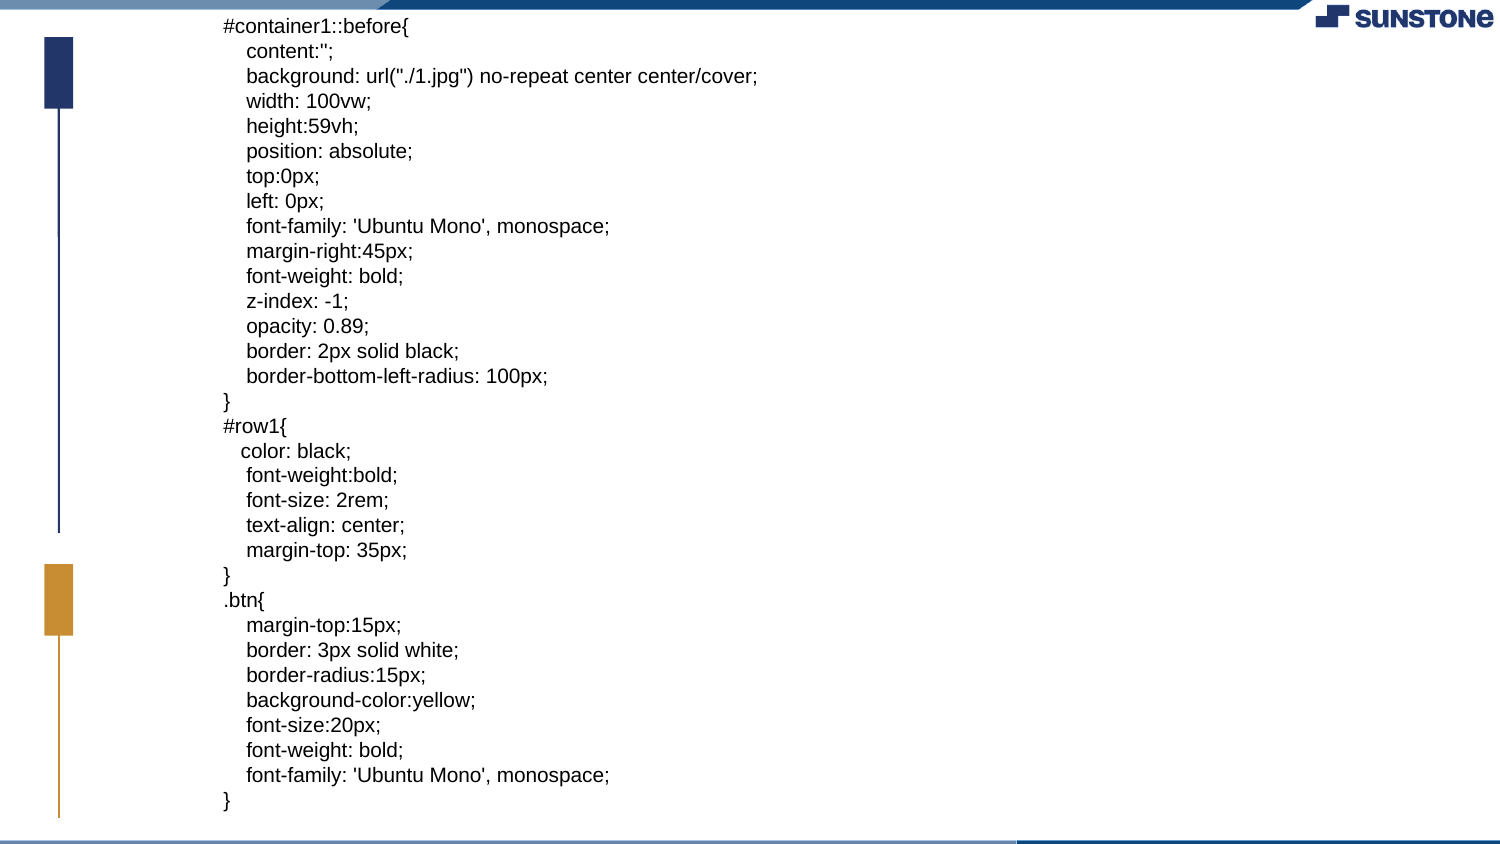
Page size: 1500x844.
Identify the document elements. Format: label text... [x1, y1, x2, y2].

text_box #container1::before{ content:''; background: url("./1.jpg") no-repeat center center/cover; width: 100vw; height:59vh; position: absolute; top:0px; left: 0px; font-family: 'Ubuntu Mono', monospace; margin-right:45px; font-weight: bold; z-index: -1; opacity: 0.89; border: 2px solid black; border-bottom-left-radius: 100px; } #row1{ color: black; font-weight:bold; font-size: 2rem; text-align: center; margin-top: 35px; } .btn{ margin-top:15px; border: 3px solid white; border-radius:15px; background-color:yellow; font-size:20px; font-weight: bold; font-family: 'Ubuntu Mono', monospace; } [208, 5, 830, 820]
picture [0, 0, 1500, 844]
